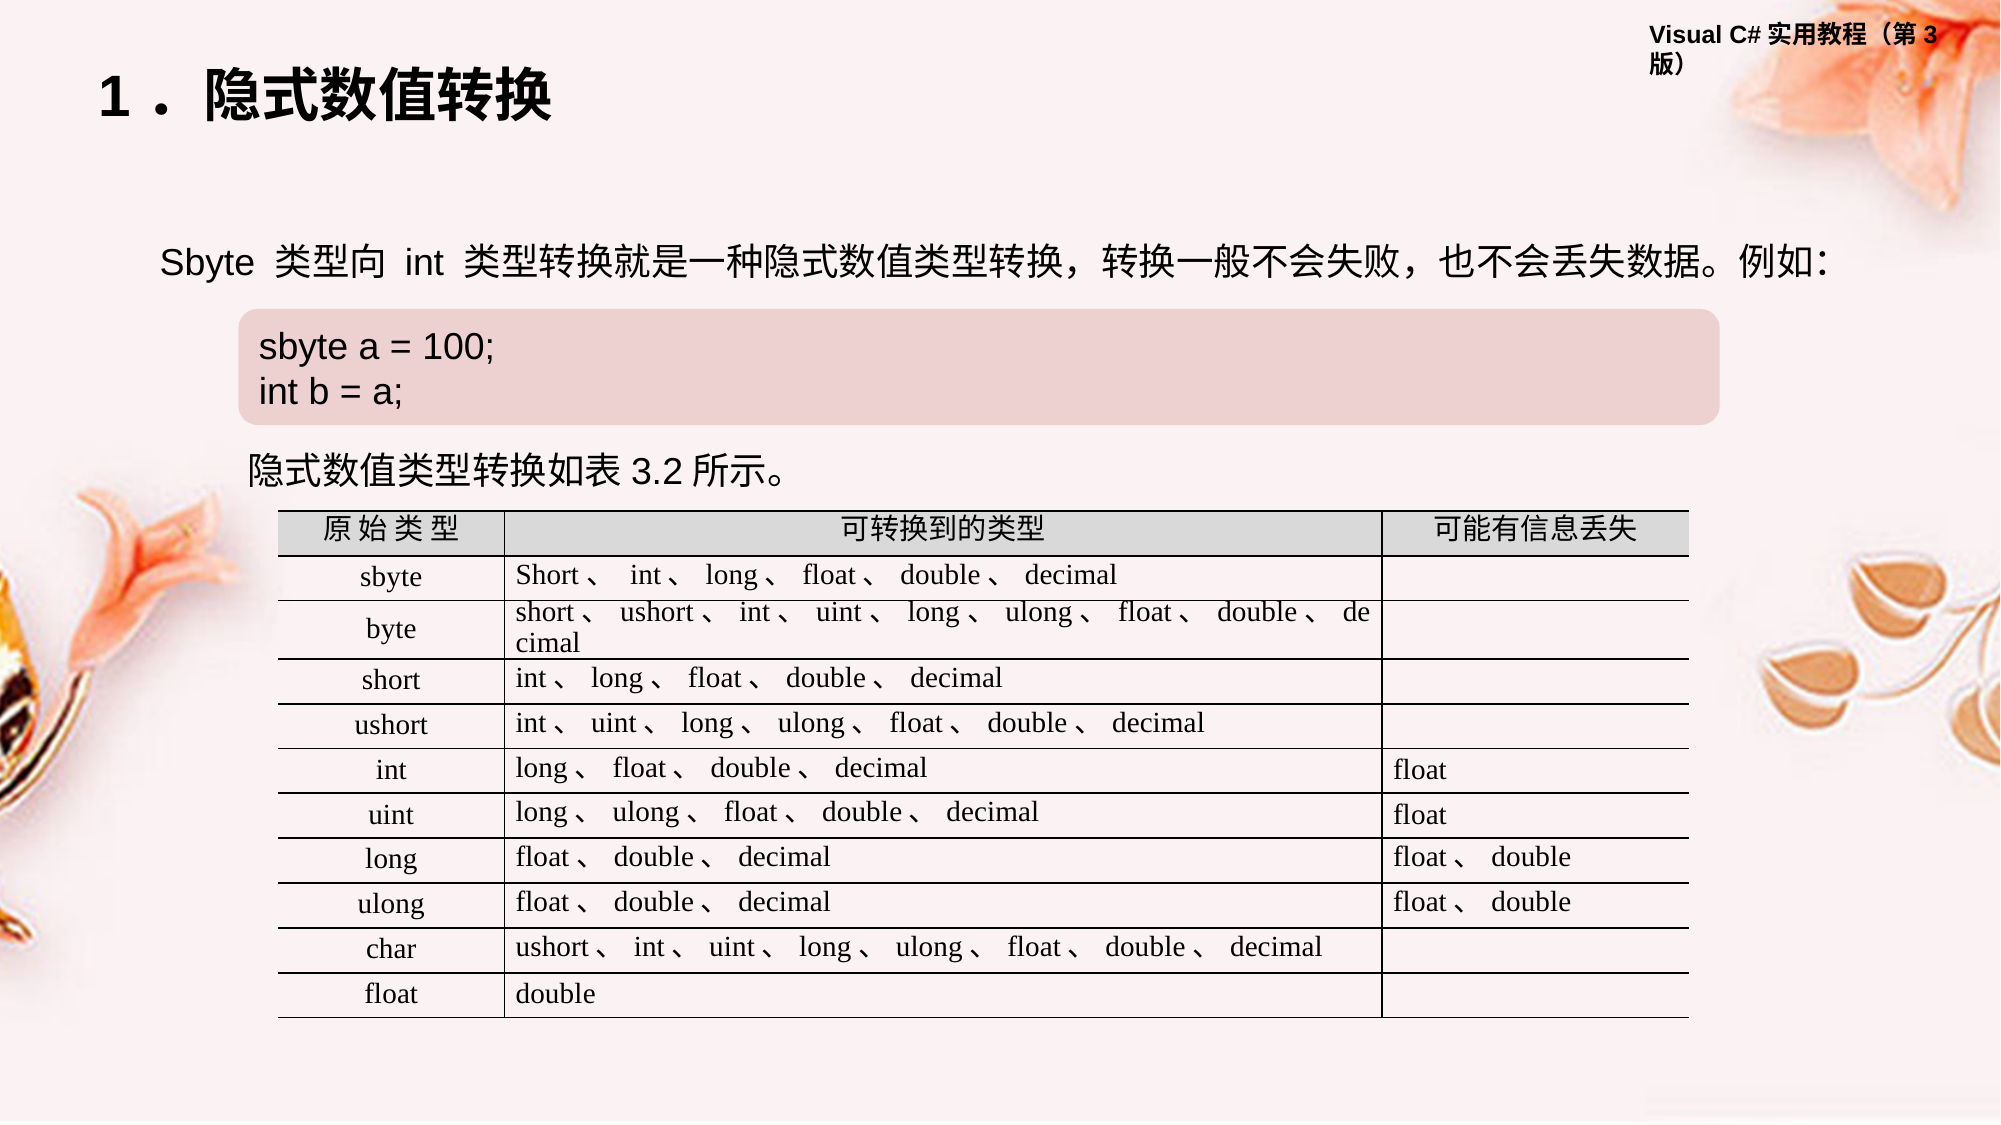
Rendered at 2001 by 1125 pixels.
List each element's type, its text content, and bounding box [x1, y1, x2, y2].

table_cell long、ulong、float、double、decimal [505, 794, 1381, 837]
table_cell int、uint、long、ulong、float、double、decimal [505, 705, 1381, 748]
table_cell [1383, 974, 1689, 1017]
text_box 1．隐式数值转换 [83, 58, 1035, 136]
table_cell [1383, 557, 1689, 600]
table_cell float、double、decimal [505, 839, 1381, 882]
text_box sbyte a = 100; int b = a; [238, 308, 1720, 426]
table_cell Short、 int、long、float、double、decimal [505, 557, 1381, 600]
table_cell short [278, 660, 504, 703]
text_box 隐式数值类型转换如表3.2所示。 [232, 439, 820, 500]
table_cell float、double [1383, 839, 1689, 882]
table_header 可转换到的类型 [505, 512, 1381, 555]
picture [0, 0, 2001, 1125]
table_cell char [278, 929, 504, 972]
table_cell float [278, 974, 504, 1017]
table_cell ushort [278, 705, 504, 748]
table_cell short、ushort、int、uint、long、ulong、float、double、decimal [505, 601, 1381, 658]
table_cell float [1383, 794, 1689, 837]
table_cell int、long、float、double、decimal [505, 660, 1381, 703]
table_cell float、double、decimal [505, 884, 1381, 927]
table_header 原 始 类 型 [278, 512, 504, 555]
table_cell uint [278, 794, 504, 837]
table_cell sbyte [278, 557, 504, 600]
table_header 可能有信息丢失 [1383, 512, 1689, 555]
table_cell [1383, 929, 1689, 972]
table_cell double [505, 974, 1381, 1017]
table_cell ulong [278, 884, 504, 927]
table_cell [1383, 660, 1689, 703]
table_cell ushort、int、uint、long、ulong、float、double、decimal [505, 929, 1381, 972]
table_cell [1383, 601, 1689, 658]
table_cell long [278, 839, 504, 882]
table_cell float、double [1383, 884, 1689, 927]
text_box Sbyte 类型向 int 类型转换就是一种隐式数值类型转换，转换一般不会失败，也不会丢失数据。例如： [144, 230, 1858, 290]
table_cell float [1383, 749, 1689, 792]
table_cell long、float、double、decimal [505, 749, 1381, 792]
table_cell [1383, 705, 1689, 748]
table_cell byte [278, 601, 504, 658]
table_cell int [278, 749, 504, 792]
